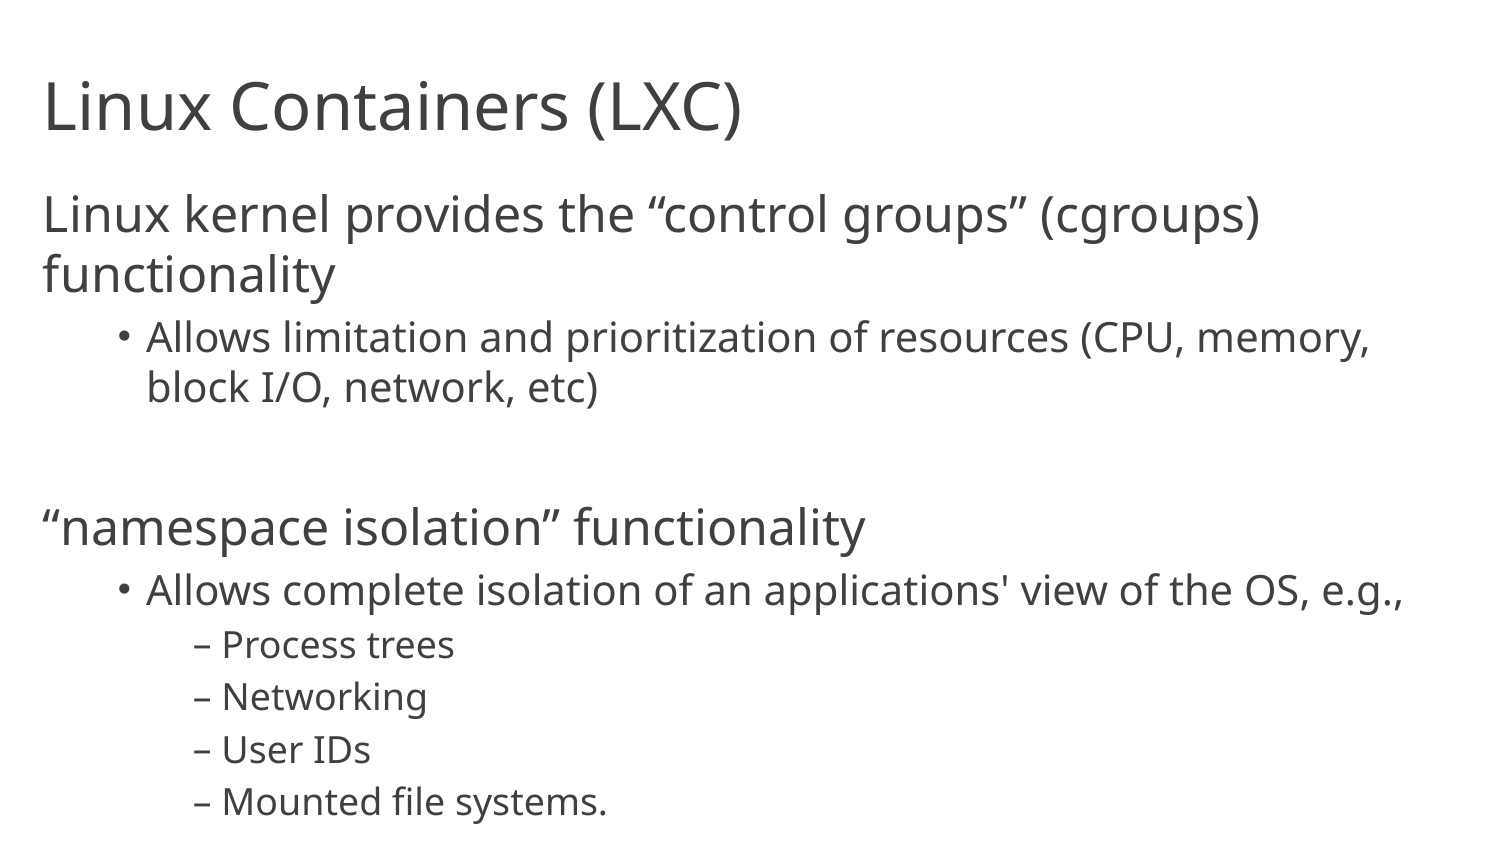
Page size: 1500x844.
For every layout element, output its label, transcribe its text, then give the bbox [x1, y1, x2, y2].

title Linux Containers (LXC) [27, 33, 1480, 174]
list Linux kernel provides the “control groups” (cgroups) functionality Allows limitation and prioritization of resources (CPU, memory, block I/O, network, etc) “namespace isolation” functionality Allows complete isolation of an applications' view of the OS, e.g., Process trees Networking User IDs Mounted file systems. [27, 174, 1480, 818]
